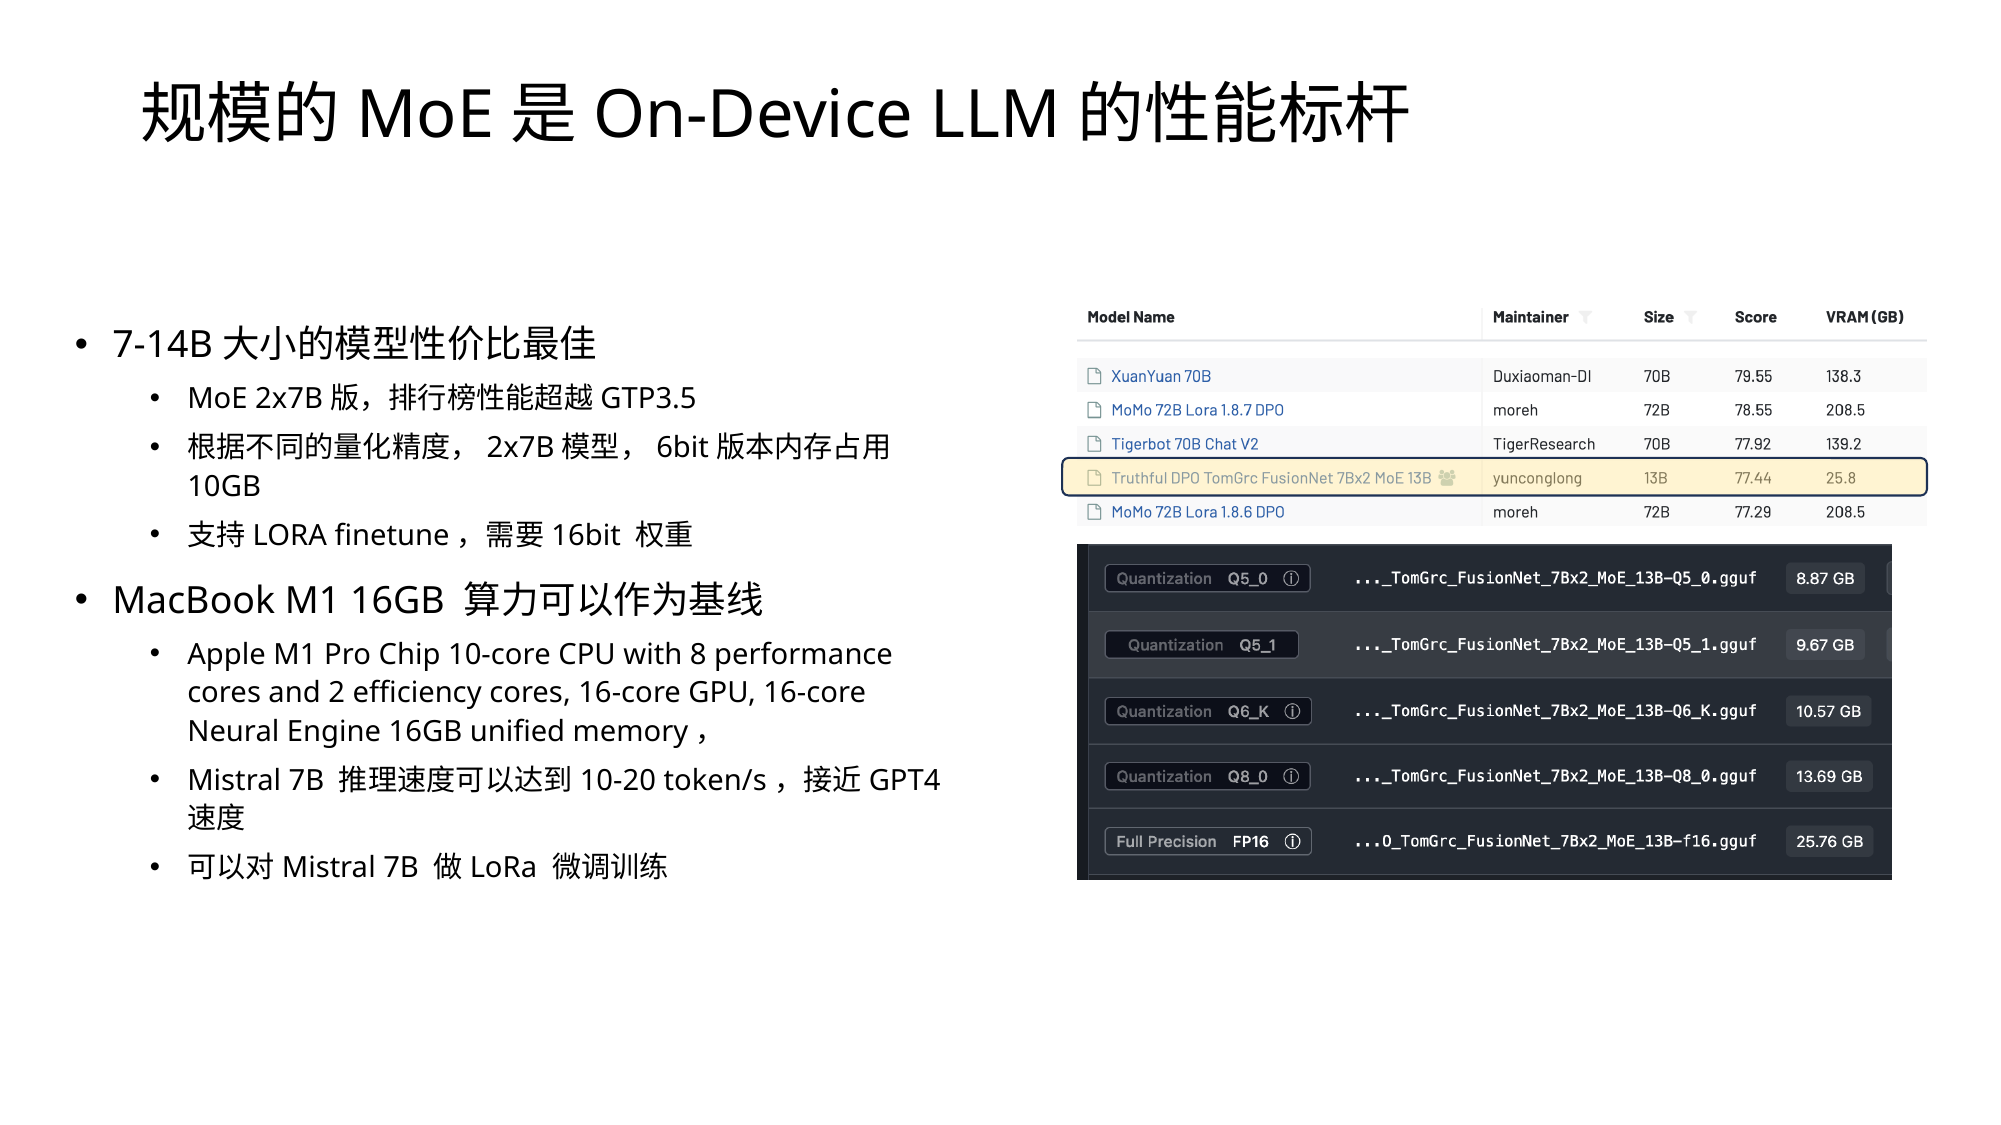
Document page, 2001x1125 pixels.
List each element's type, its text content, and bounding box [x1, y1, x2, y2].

picture [1077, 308, 1927, 526]
list 7-14B大小的模型性价比最佳 MoE 2x7B版，排行榜性能超越GTP3.5 根据不同的量化精度，2x7B模型，6bit版本内存占用10GB 支持LORA finetune，需要16bit 权重 MacBook M1 16GB 算力可以作为基线 Apple M1 Pro Chip 10-core CPU with 8 perform­ance cores and 2 efficiency cores, 16-core GPU, 16-core Neural Engine 16GB unified memory， Mistral 7B 推理速度可以达到10-20 token/s，接近GPT4速度 可以对Mistral 7B 做LoRa 微调训练 [59, 308, 971, 900]
title 规模的MoE是On-Device LLM的性能标杆 [125, 59, 1863, 173]
text_box [1061, 456, 1077, 497]
picture [1077, 544, 1892, 880]
